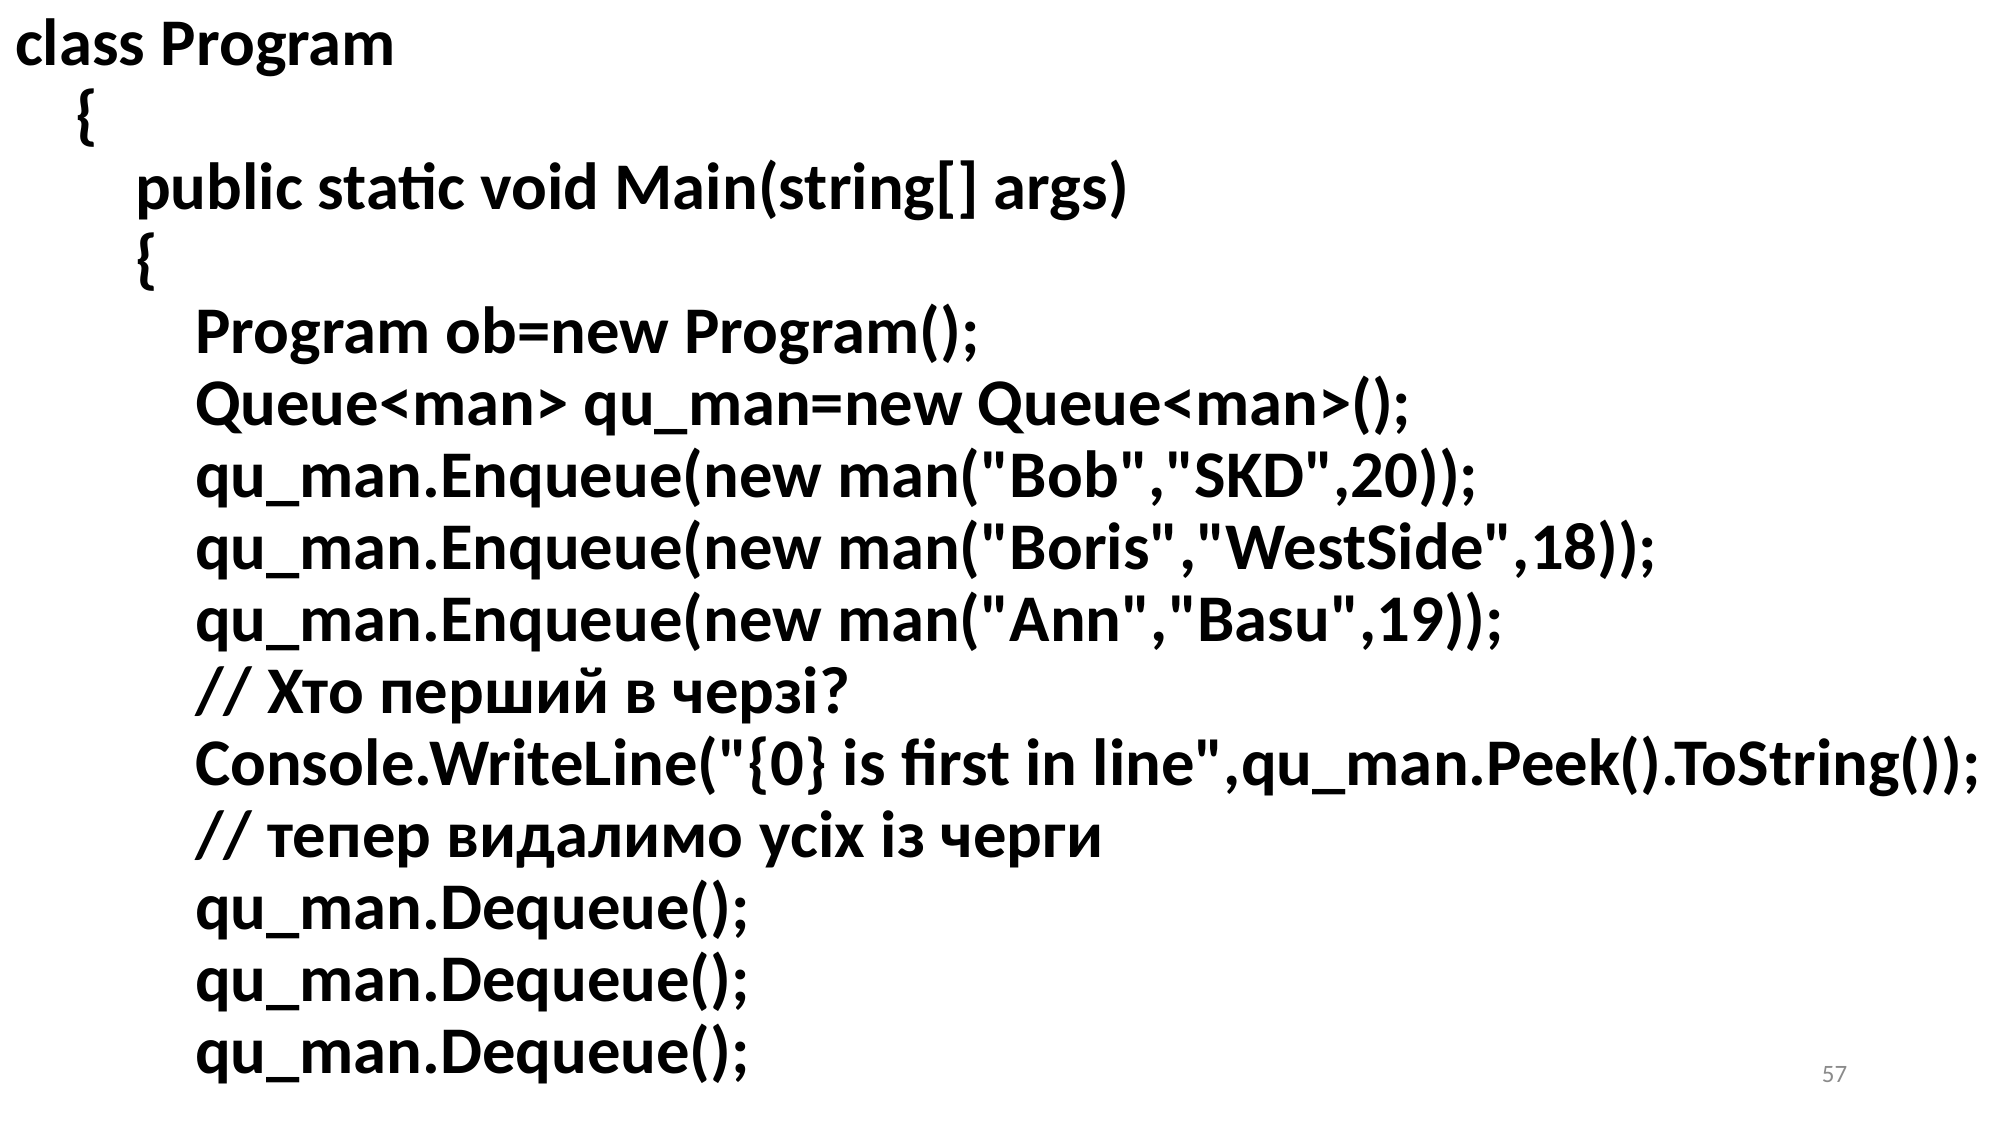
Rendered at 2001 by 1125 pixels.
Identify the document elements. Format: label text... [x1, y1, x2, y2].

slide_number 57 [1412, 1042, 1863, 1103]
list class Program { public static void Main(string[] args) { Program ob=new Program(); Queue<man> qu_man=new Queue<man>(); qu_man.Enqueue(new man("Bob","SKD",20)); qu_man.Enqueue(new man("Boris","WestSide",18)); qu_man.Enqueue(new man("Ann","Basu",19)); // Хто перший в черзі? Console.WriteLine("{0} is first in line",qu_man.Peek().ToString()); // тепер видалимо усіх із черги qu_man.Dequeue(); qu_man.Dequeue(); qu_man.Dequeue(); [0, 0, 2000, 1125]
